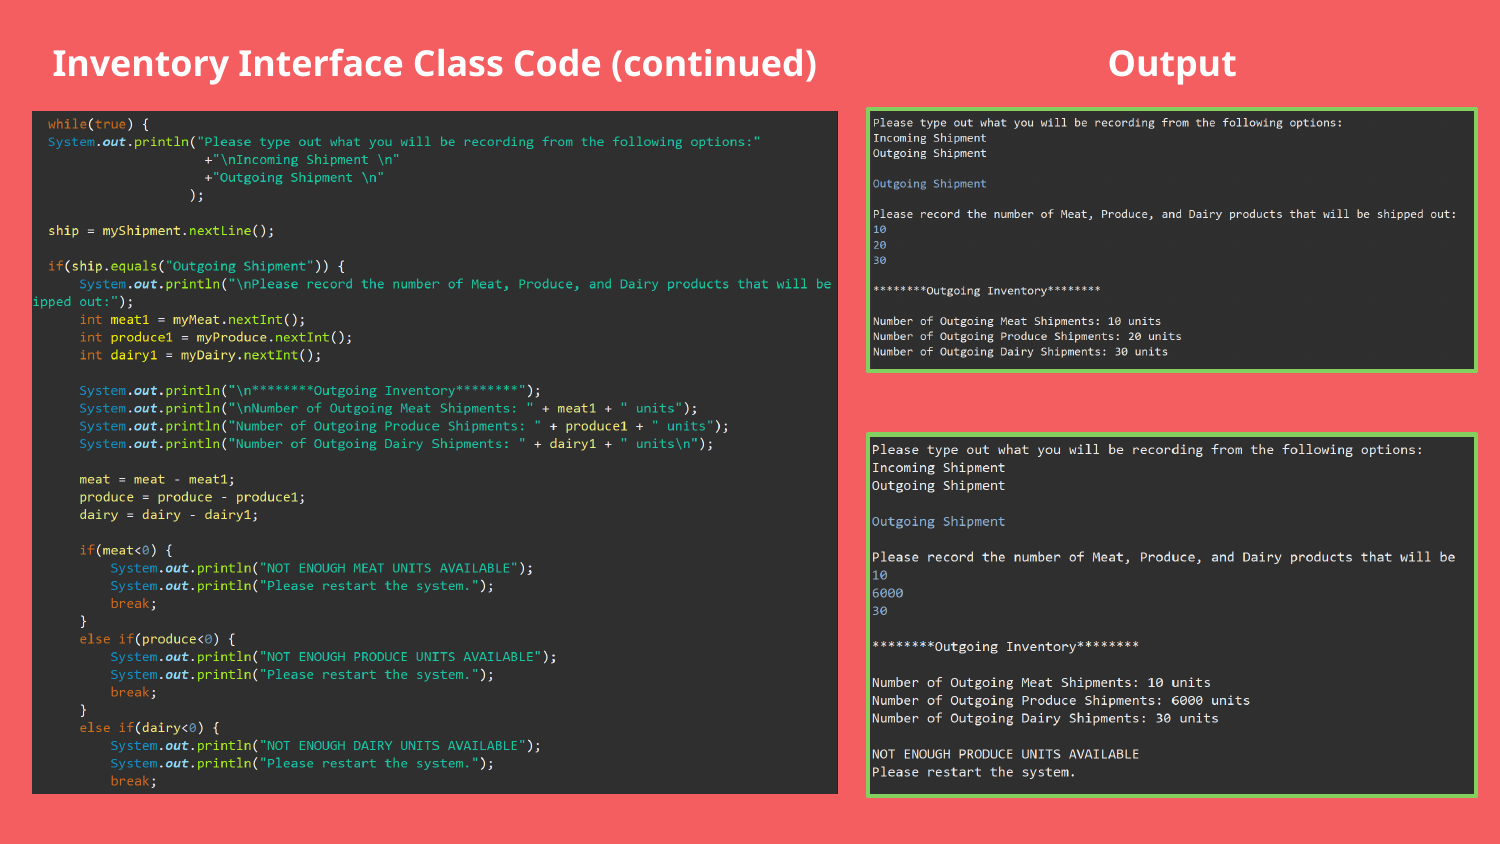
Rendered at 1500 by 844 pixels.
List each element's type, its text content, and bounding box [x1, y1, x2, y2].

picture [869, 110, 1475, 370]
picture [31, 110, 838, 794]
picture [869, 436, 1475, 794]
text_box Output [961, 25, 1383, 99]
text_box Inventory Interface Class Code (continued) [32, 25, 838, 99]
